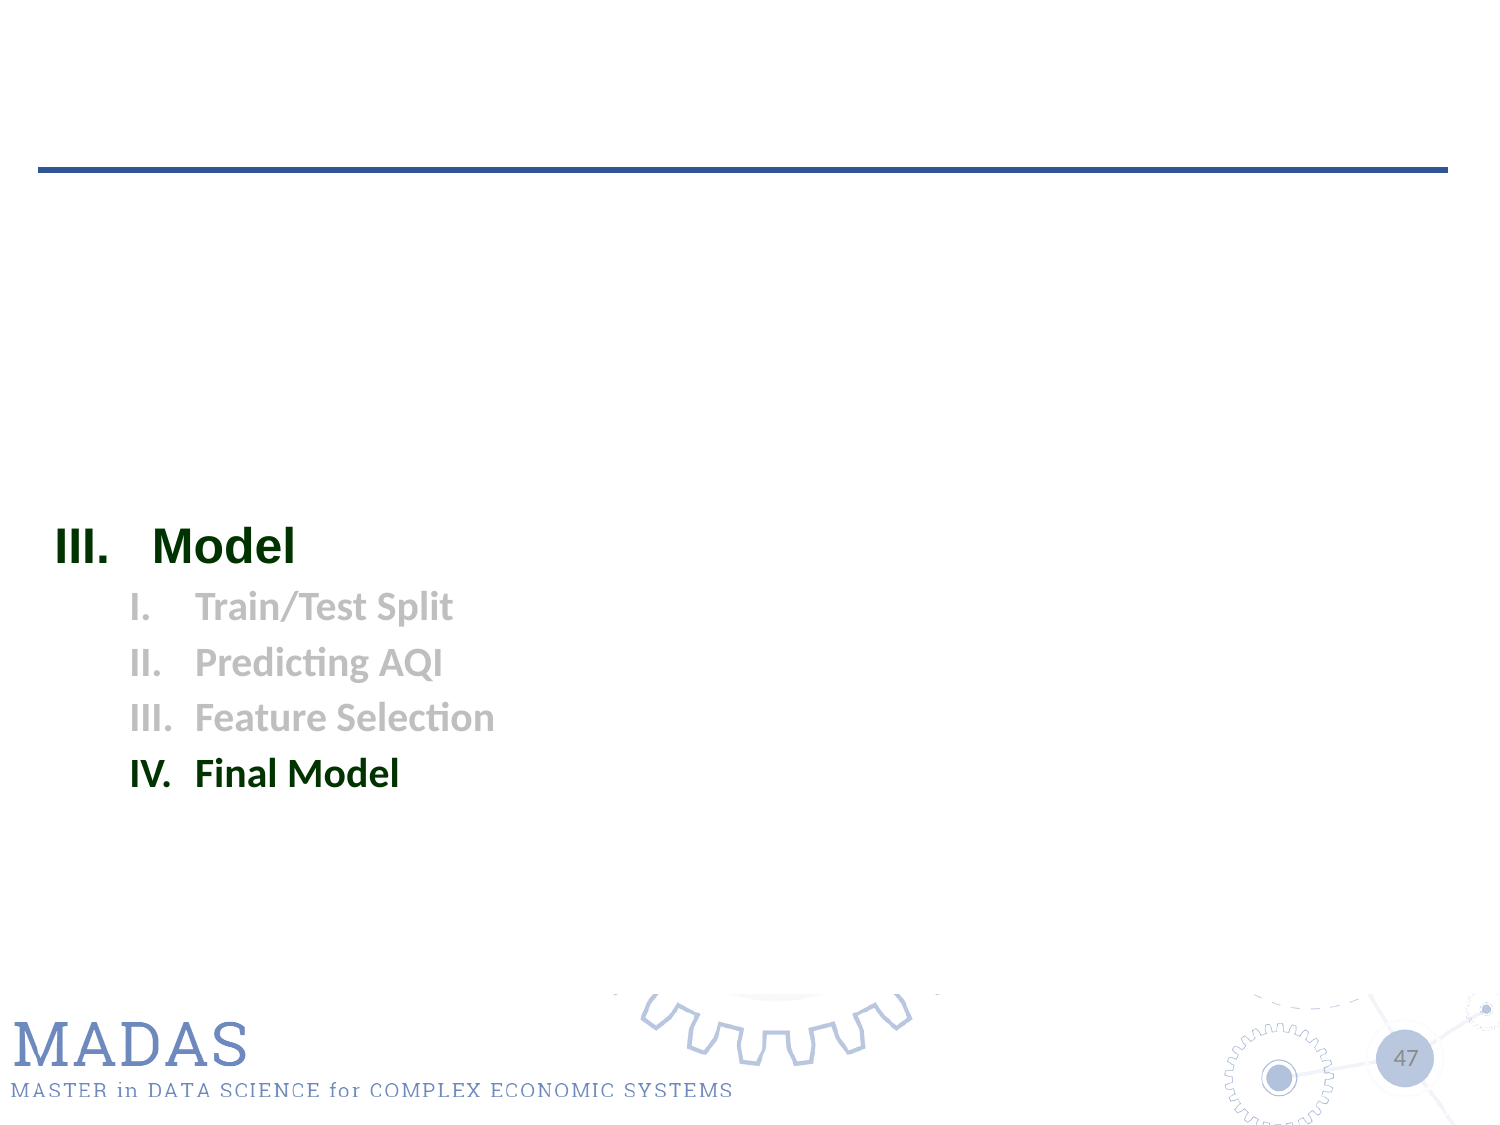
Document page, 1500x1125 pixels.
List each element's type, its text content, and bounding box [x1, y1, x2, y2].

list III. Model Train/Test Split Predicting AQI Feature Selection Final Model [39, 207, 1449, 995]
